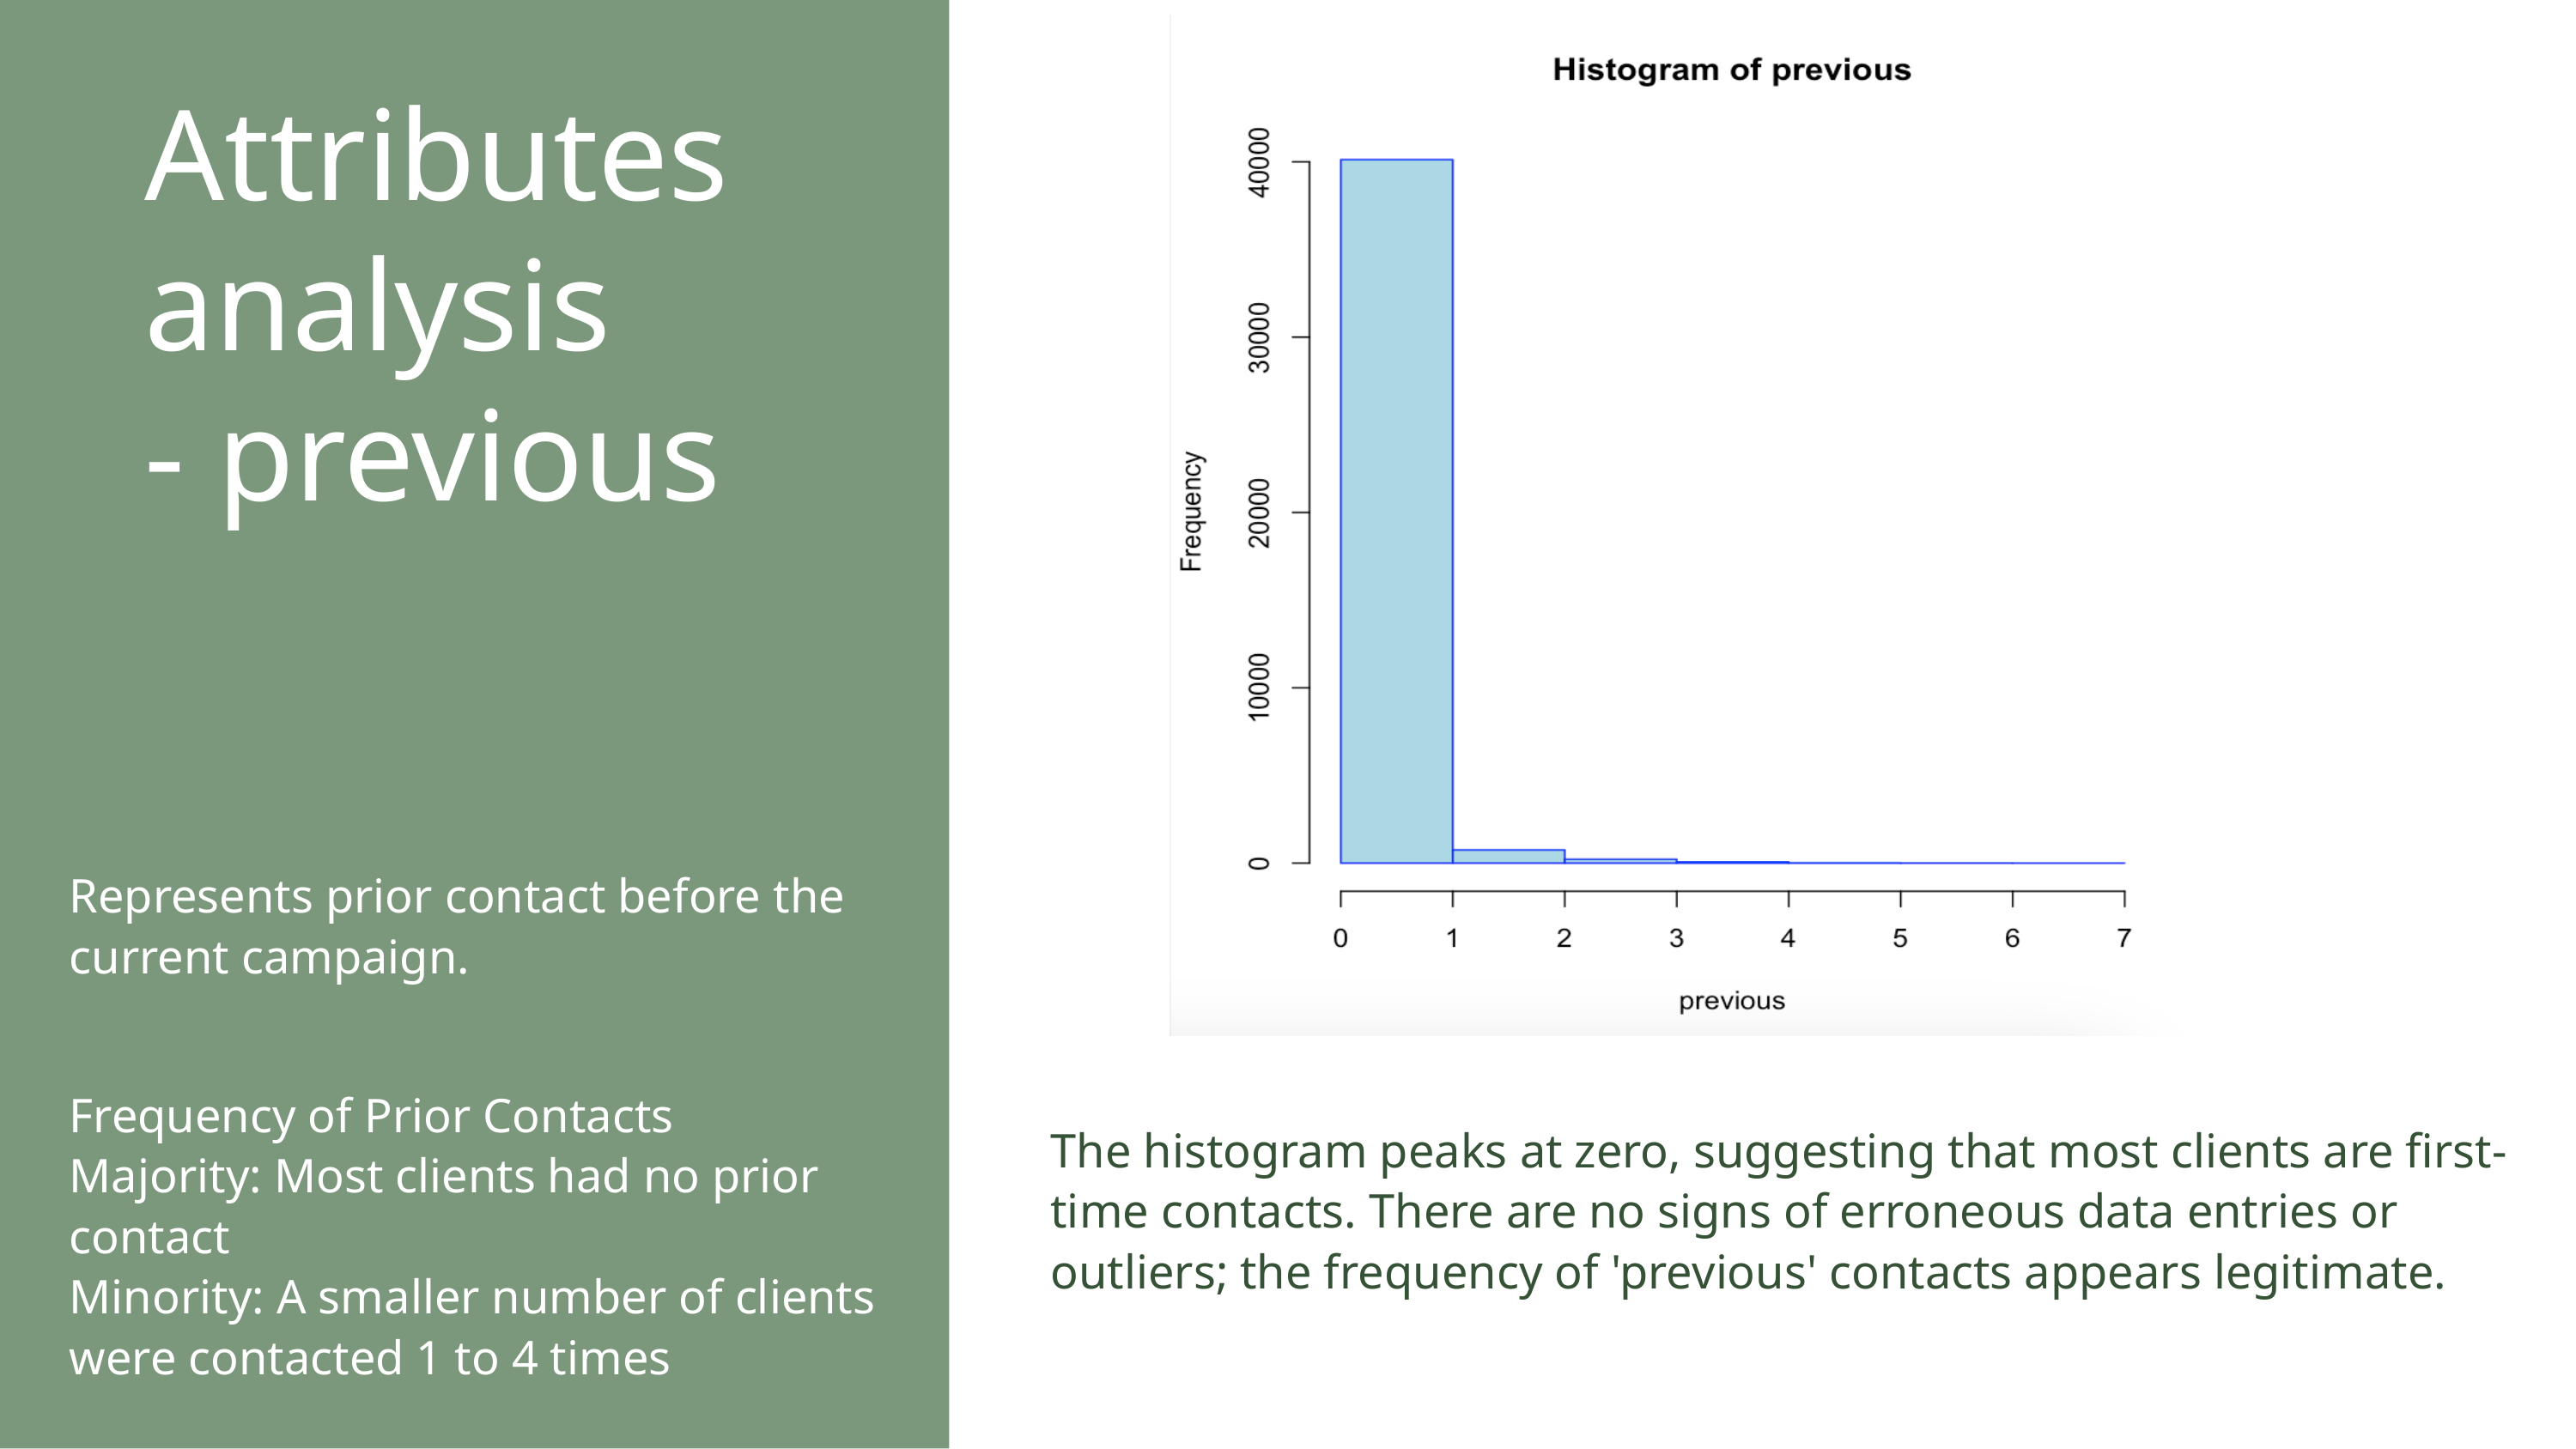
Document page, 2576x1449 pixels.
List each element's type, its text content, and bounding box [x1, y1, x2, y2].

text_box Frequency of Prior Contacts Majority: Most clients had no prior contact Minority: A smaller number of clients were contacted 1 to 4 times [69, 1082, 880, 1445]
text_box [1170, 15, 2205, 1035]
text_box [1014, 1035, 2549, 1412]
text_box Represents prior contact before the current campaign. [69, 862, 880, 984]
text_box [0, 0, 950, 1449]
text_box Attributes analysis - previous [144, 75, 975, 526]
